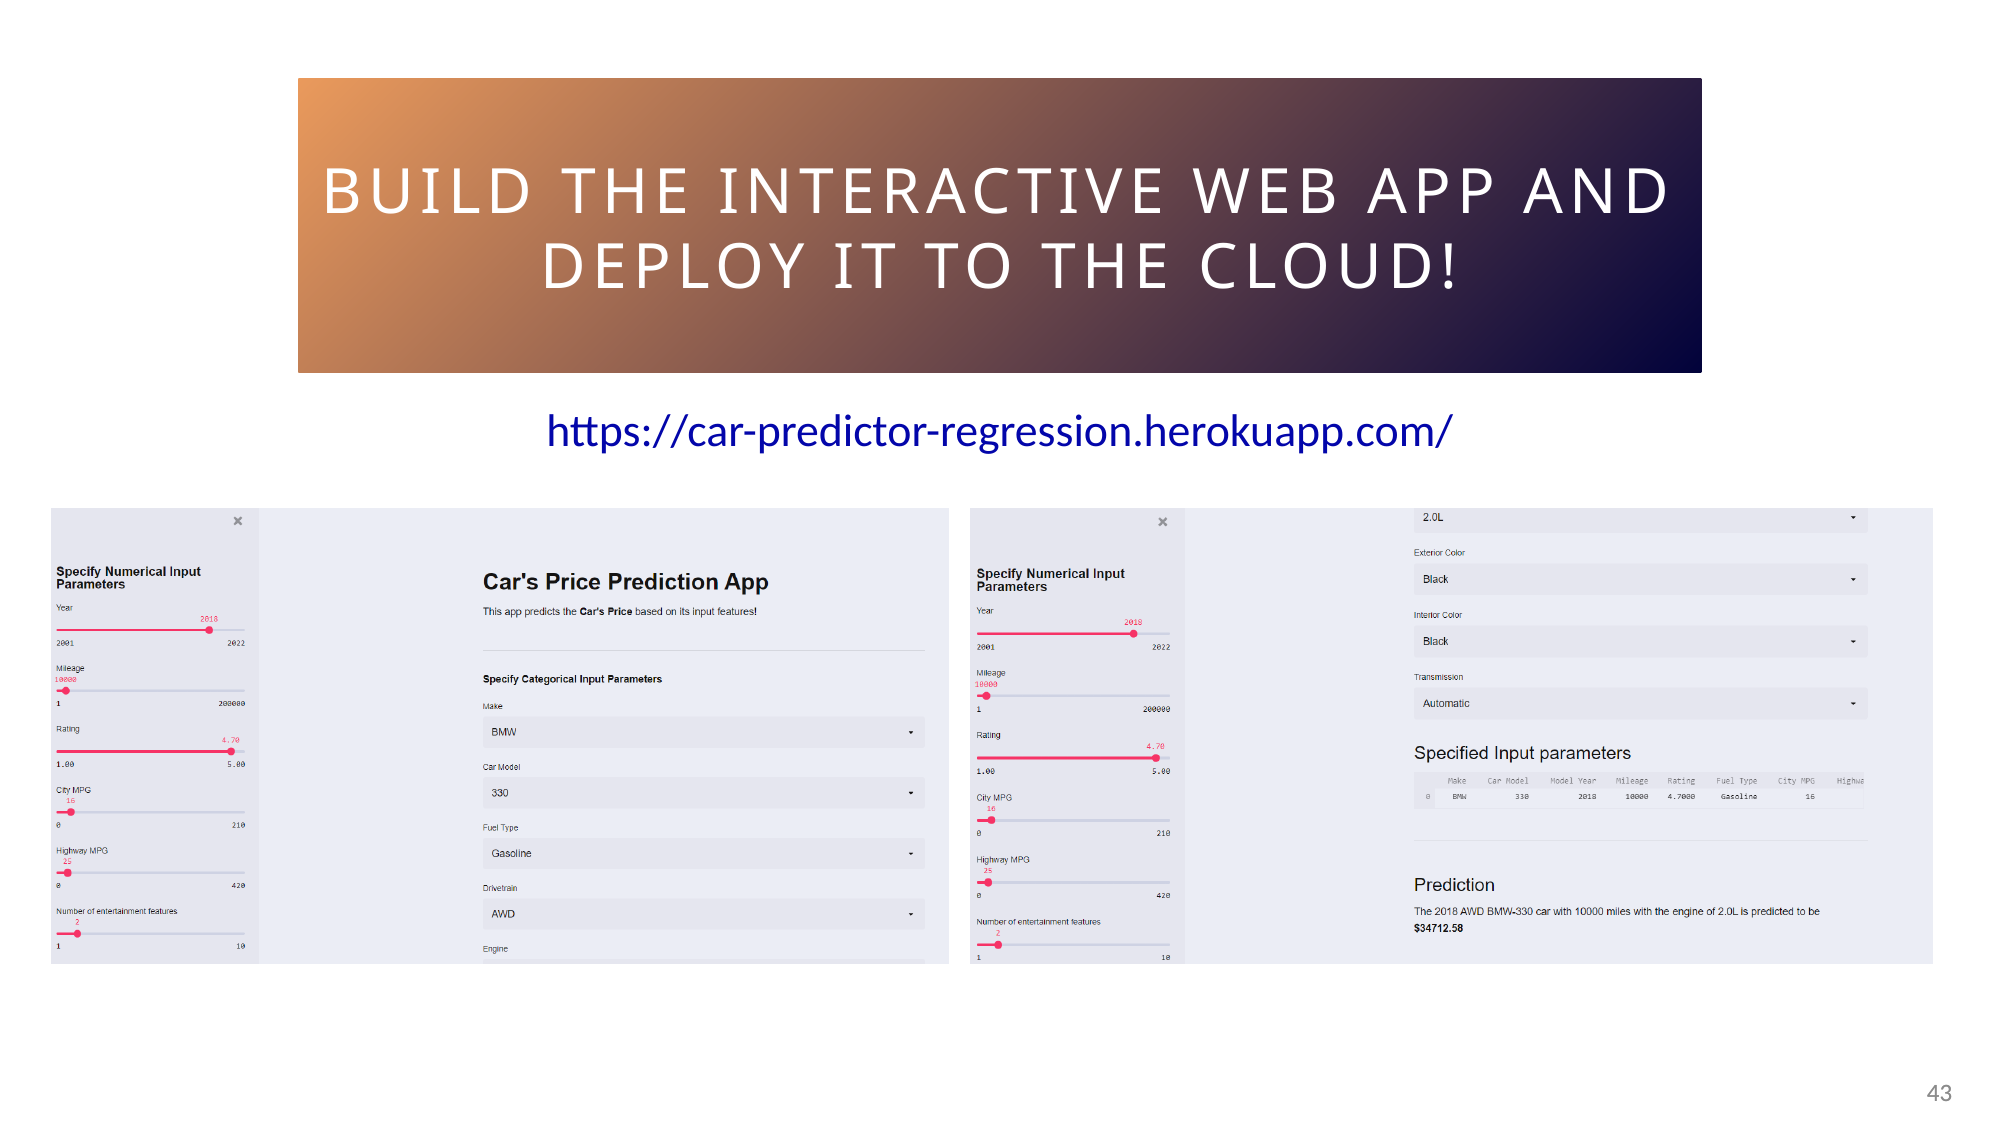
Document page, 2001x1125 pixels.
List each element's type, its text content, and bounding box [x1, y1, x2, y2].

picture [970, 508, 1933, 964]
list BUILD THE INTERACTIVE WEB APP AND DEPLOY IT TO THE CLOUD! [298, 78, 1702, 373]
text_box https://car-predictor-regression.herokuapp.com/ [500, 393, 1500, 464]
picture [51, 508, 949, 964]
slide_number 43 [1894, 1061, 1968, 1121]
